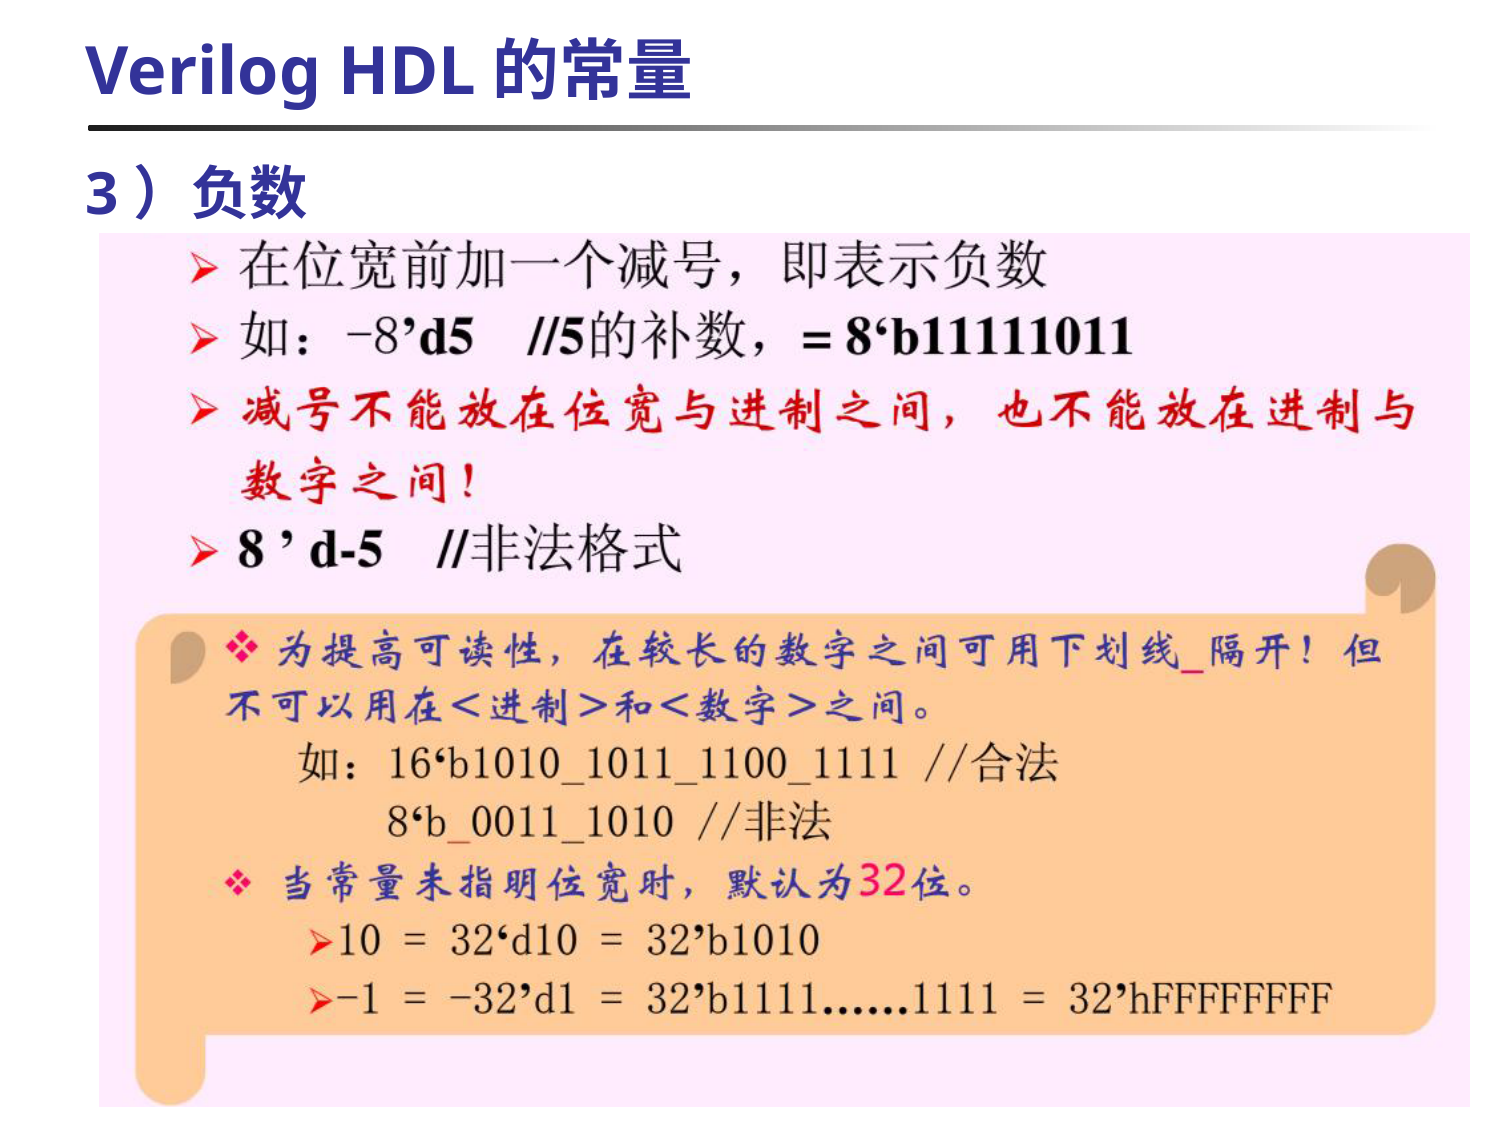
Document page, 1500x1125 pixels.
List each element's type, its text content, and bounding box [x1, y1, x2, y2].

text_box Verilog HDL的常量 [71, 34, 1470, 116]
picture [99, 233, 1470, 1107]
text_box 3）负数 [71, 153, 1470, 234]
